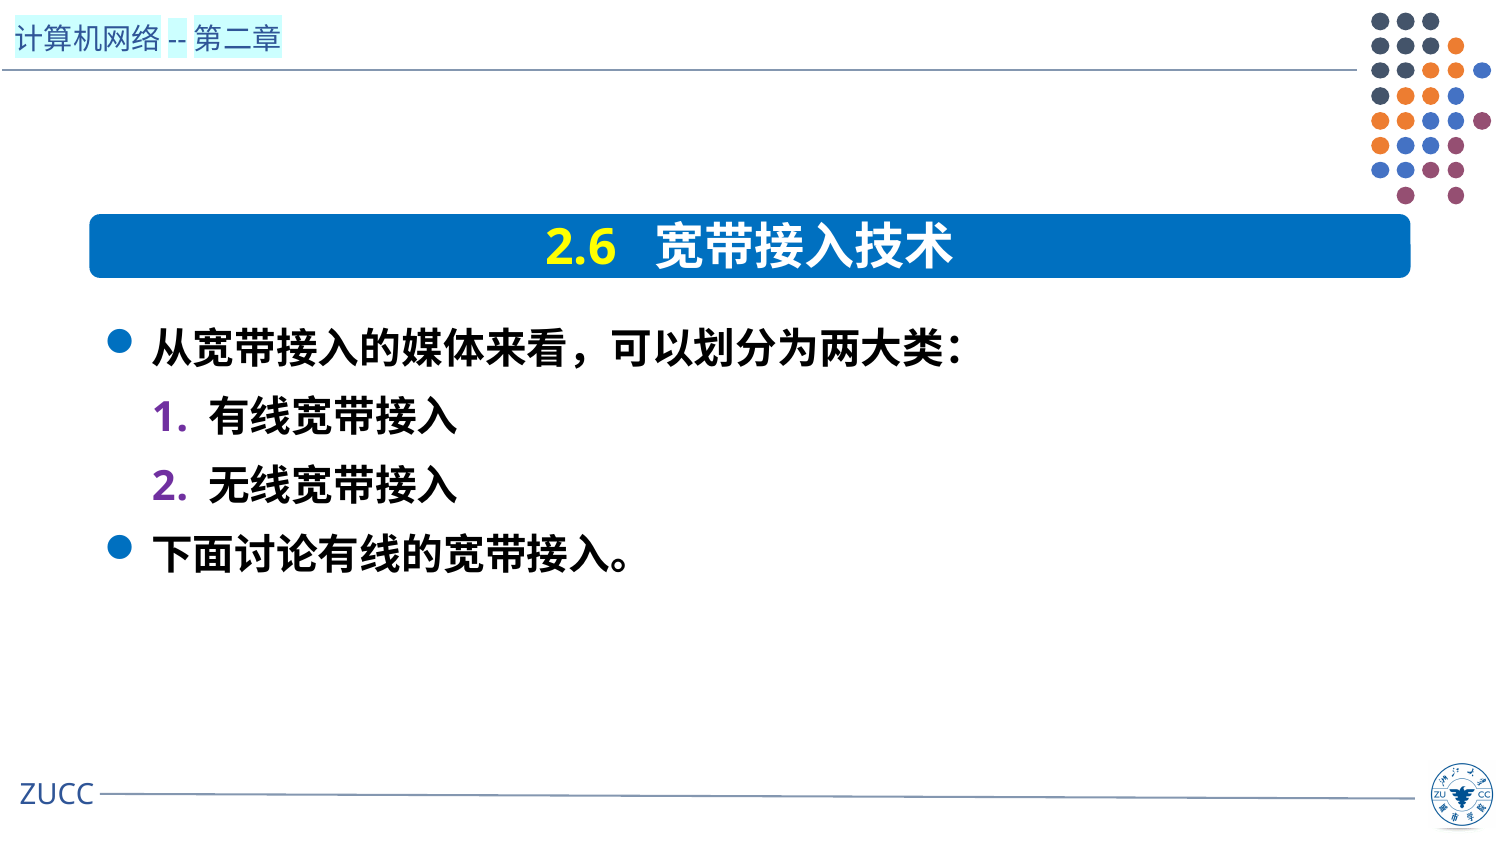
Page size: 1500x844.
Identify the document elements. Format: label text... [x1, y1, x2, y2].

text_box [970, 214, 1411, 278]
text_box [89, 214, 530, 278]
text_box 2.6 宽带接入技术 [530, 207, 970, 282]
text_box 从宽带接入的媒体来看，可以划分为两大类： 有线宽带接入 无线宽带接入 下面讨论有线的宽带接入。 [89, 295, 1297, 585]
picture [1415, 750, 1500, 837]
